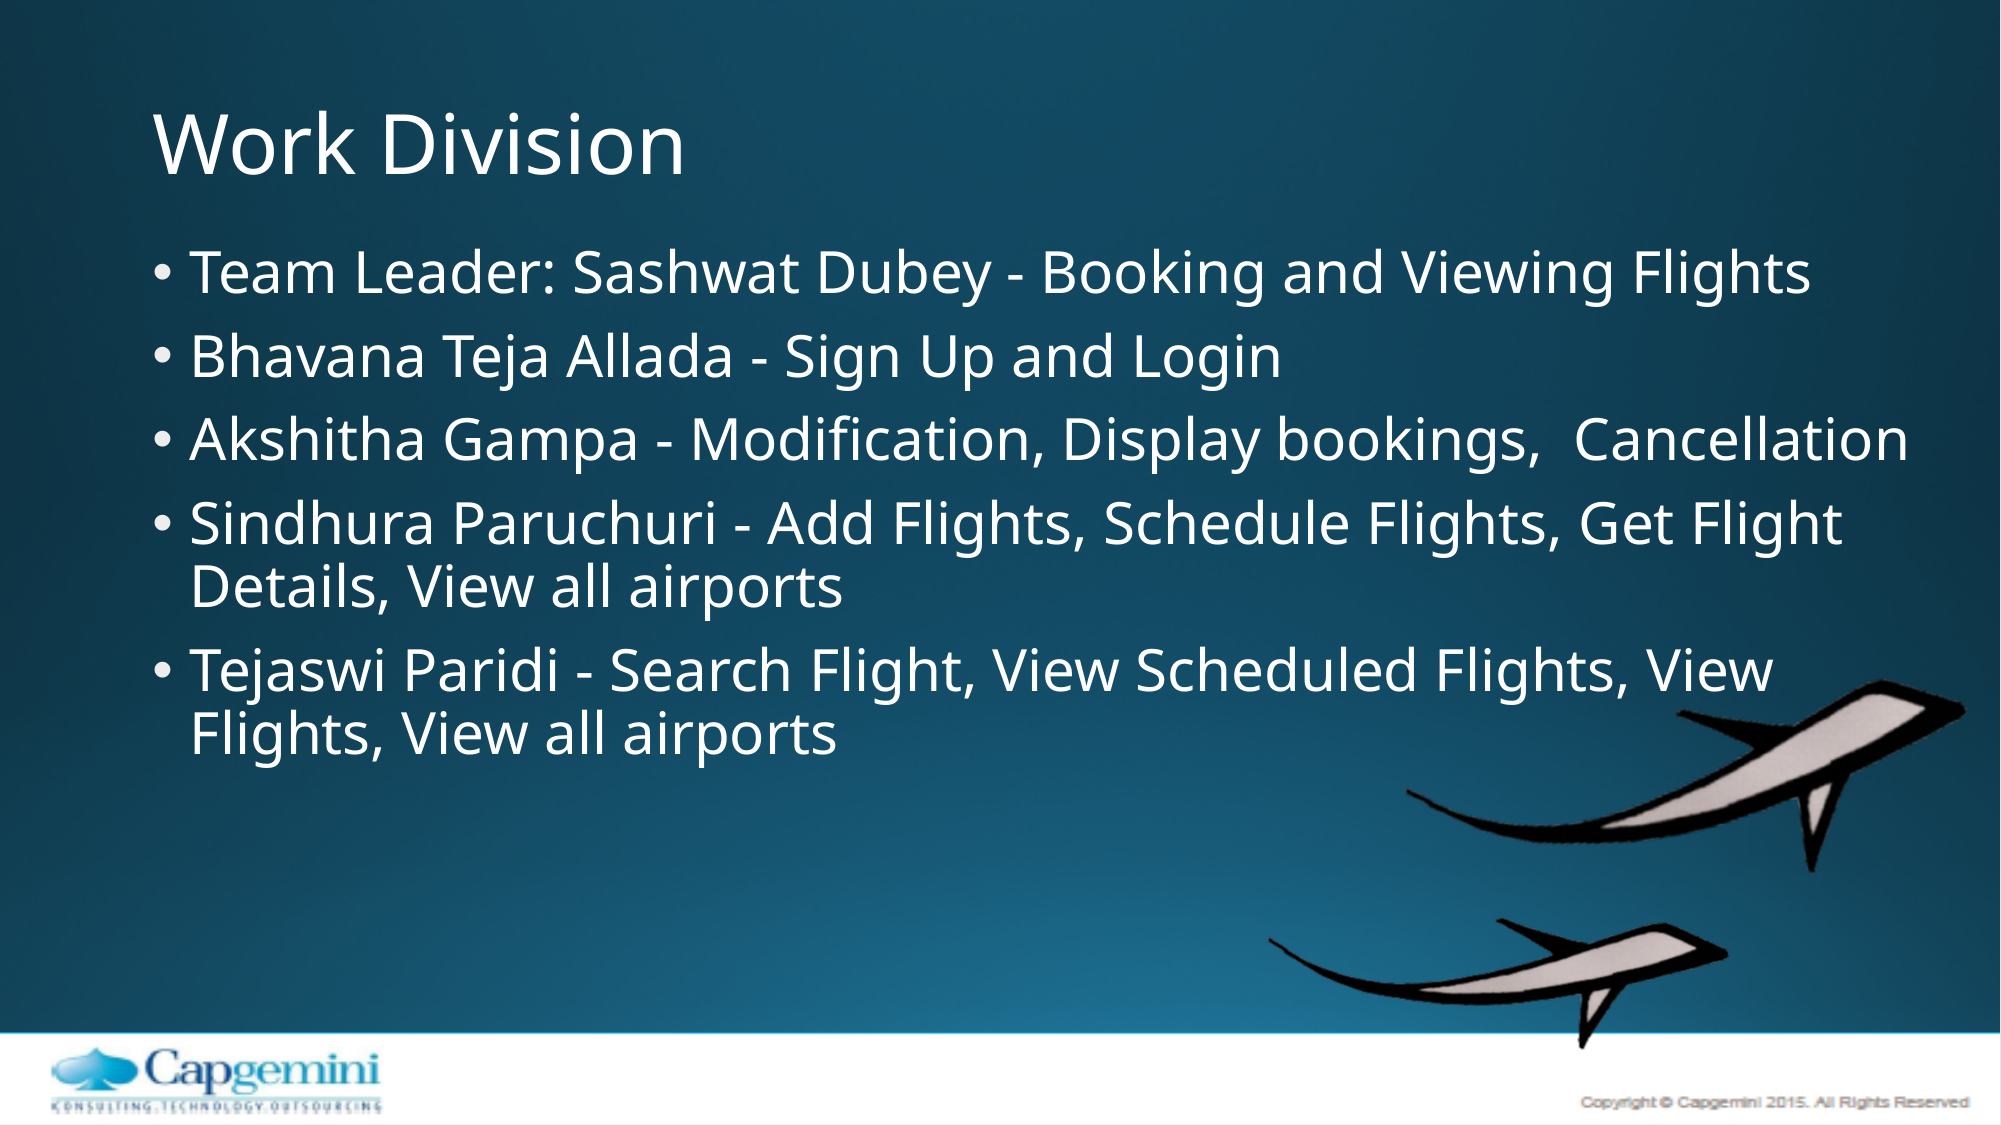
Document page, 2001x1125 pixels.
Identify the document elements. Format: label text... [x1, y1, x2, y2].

list Team Leader: Sashwat Dubey - Booking and Viewing Flights Bhavana Teja Allada - Sign Up and Login Akshitha Gampa - Modification, Display bookings, Cancellation Sindhura Paruchuri - Add Flights, Schedule Flights, Get Flight Details, View all airports Tejaswi Paridi - Search Flight, View Scheduled Flights, View Flights, View all airports [137, 235, 1969, 950]
title Work Division [137, 59, 1863, 235]
picture [0, 0, 2001, 1125]
